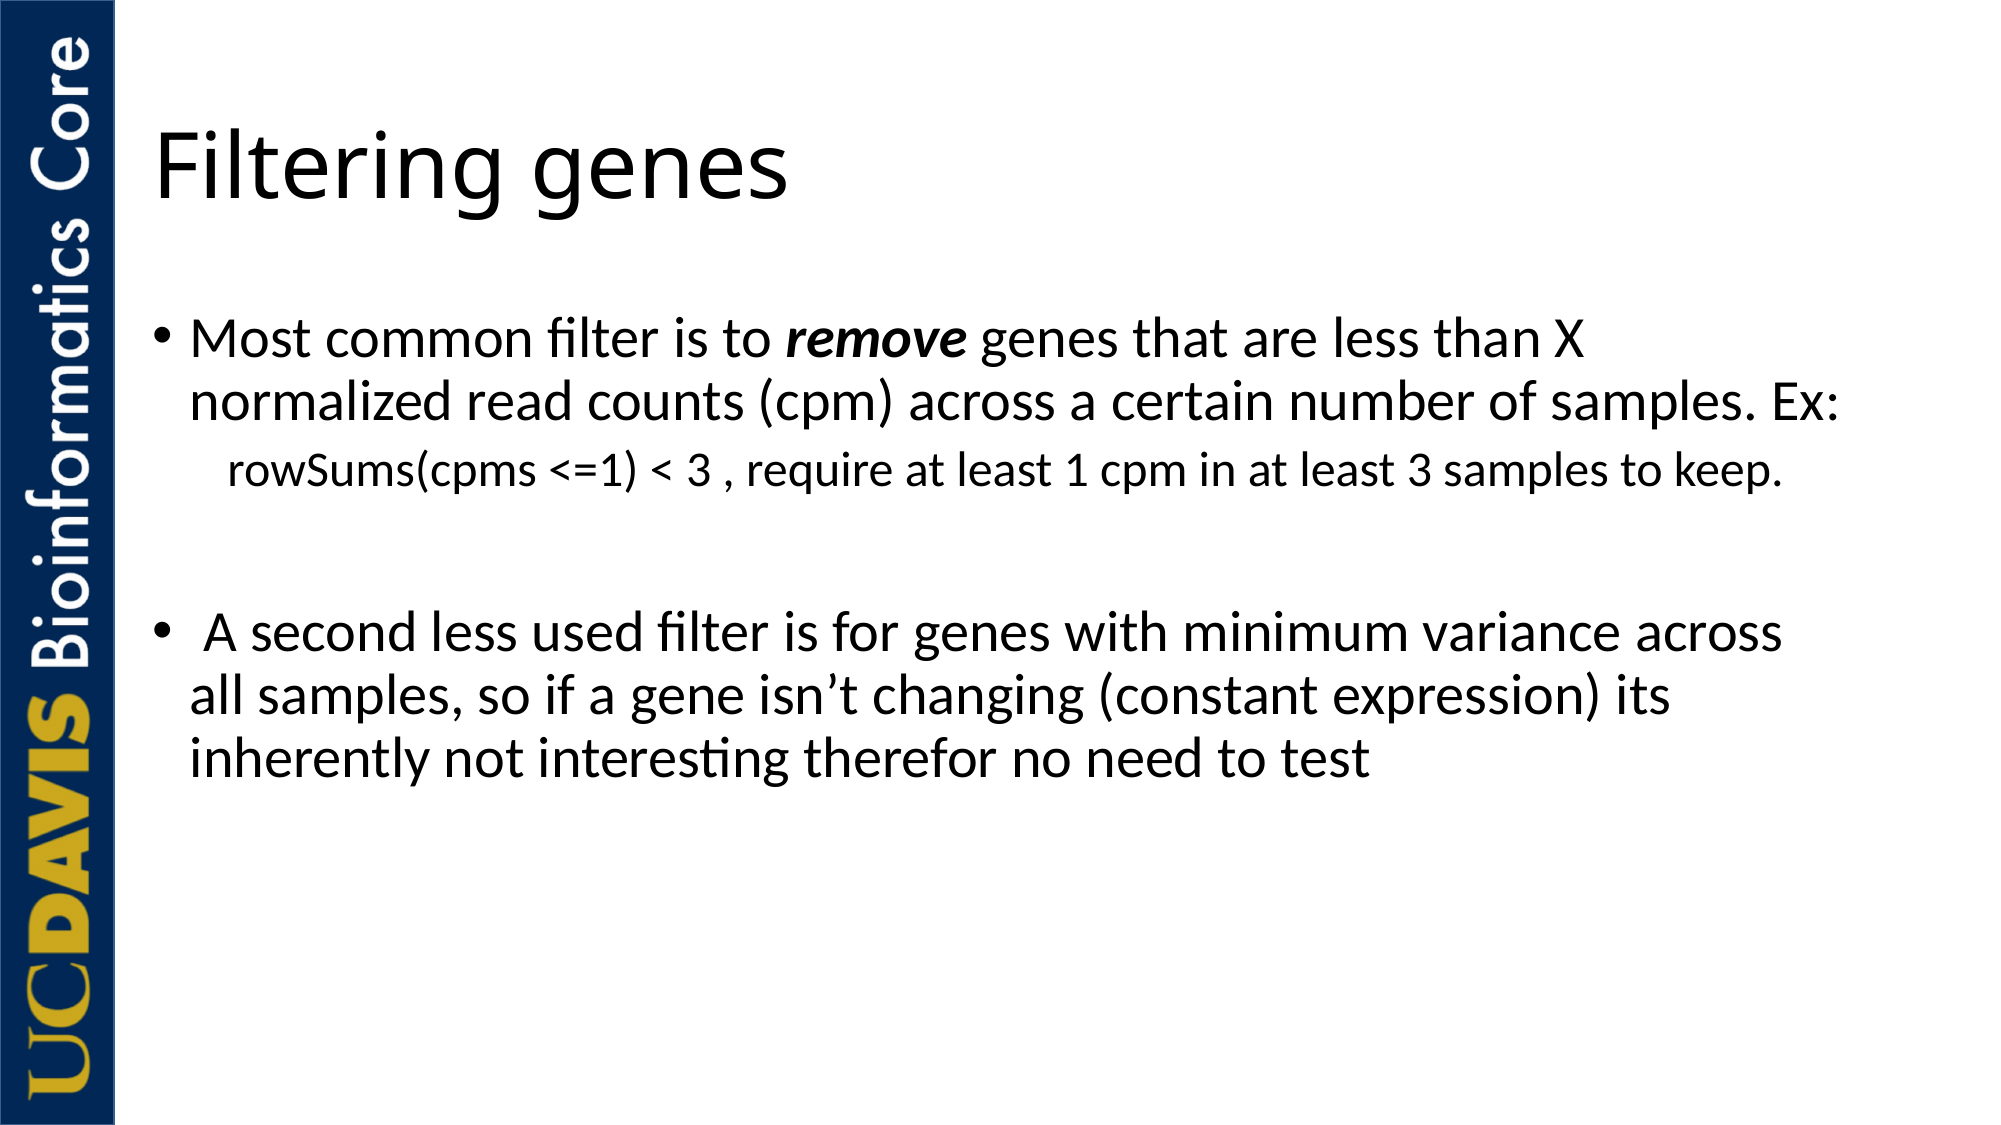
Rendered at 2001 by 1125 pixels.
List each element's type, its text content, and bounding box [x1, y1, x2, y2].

picture [8, 0, 112, 1121]
list Most common filter is to remove genes that are less than X normalized read counts (cpm) across a certain number of samples. Ex: rowSums(cpms <=1) < 3 , require at least 1 cpm in at least 3 samples to keep. A second less used filter is for genes with minimum variance across all samples, so if a gene isn’t changing (constant expression) its inherently not interesting therefor no need to test [137, 299, 1863, 1014]
title Filtering genes [137, 59, 1863, 278]
